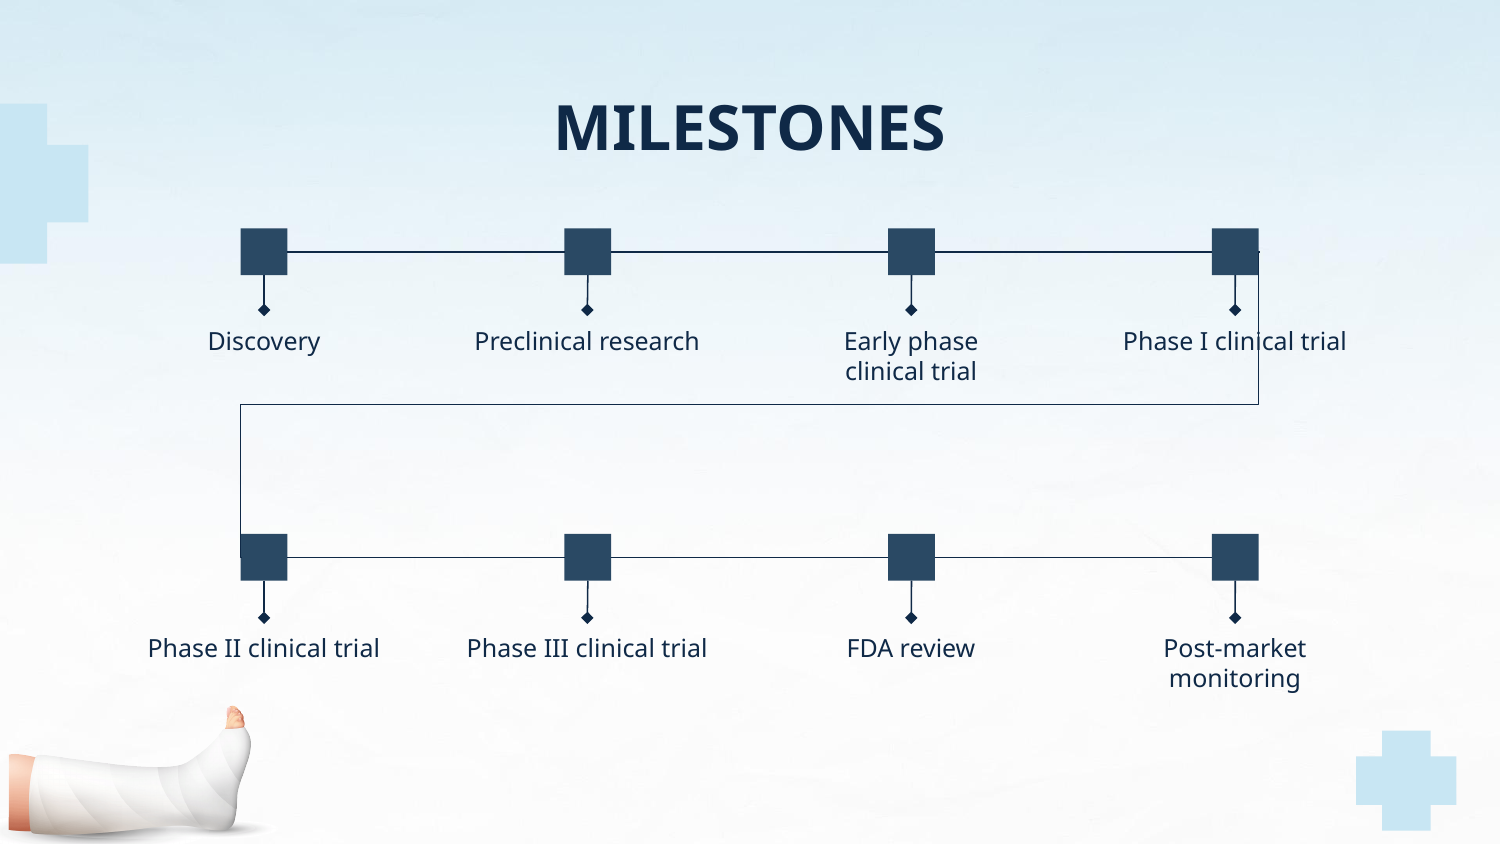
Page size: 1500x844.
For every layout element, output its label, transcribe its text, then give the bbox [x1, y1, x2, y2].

text_box Post-market monitoring [1086, 617, 1384, 691]
text_box [888, 566, 935, 581]
text_box Phase III clinical trial [438, 617, 737, 691]
text_box Phase I clinical trial [1264, 309, 1384, 383]
text_box [564, 228, 612, 250]
text_box [240, 228, 288, 251]
text_box FDA review [762, 617, 1060, 691]
picture [0, 0, 1500, 844]
text_box [564, 566, 612, 581]
title MILESTONES [118, 72, 1382, 167]
text_box [1211, 228, 1259, 251]
text_box Discovery [116, 309, 235, 383]
text_box [1211, 565, 1259, 581]
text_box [240, 251, 1259, 558]
text_box [240, 565, 288, 581]
text_box Phase II clinical trial [116, 617, 413, 691]
text_box [888, 228, 935, 250]
